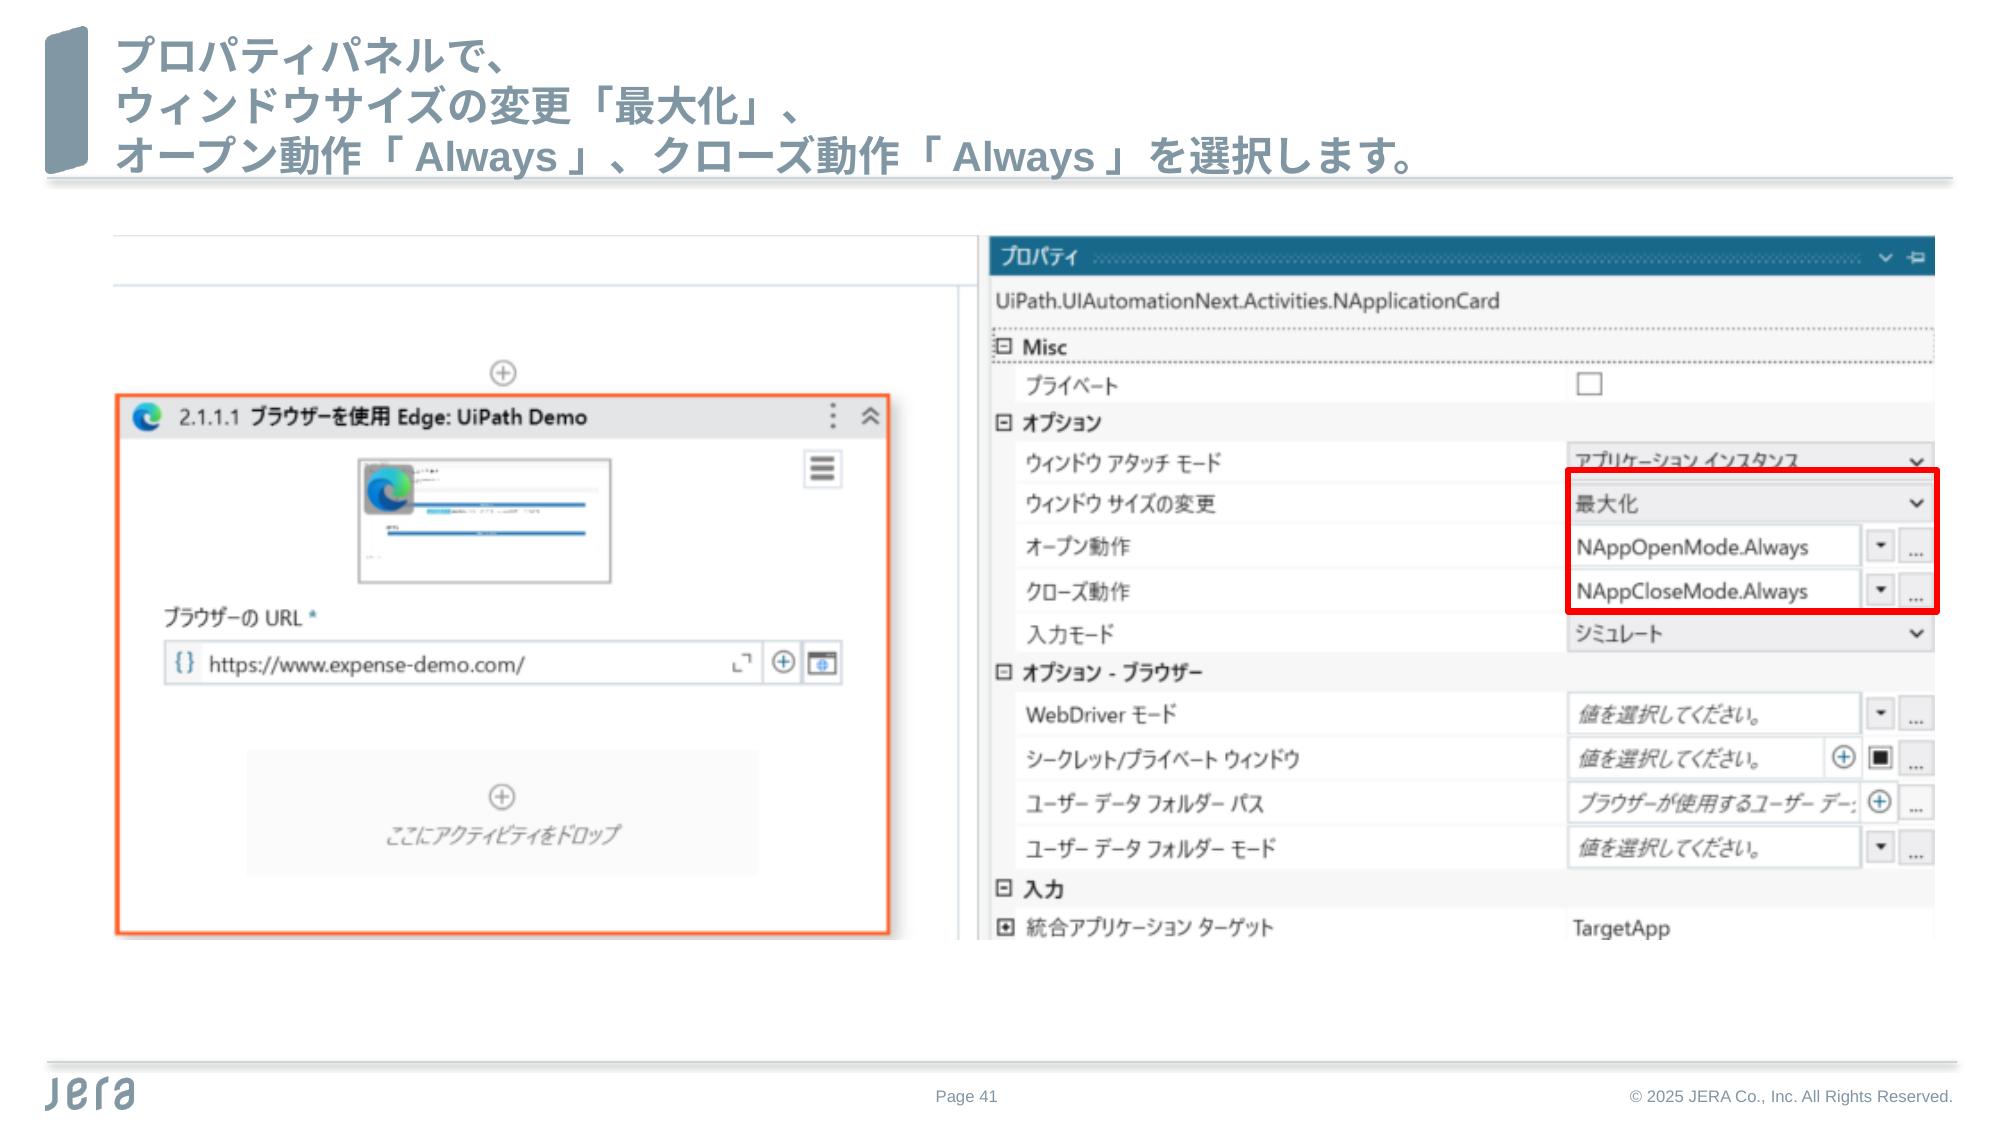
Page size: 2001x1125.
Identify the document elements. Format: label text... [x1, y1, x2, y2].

picture [45, 26, 88, 174]
picture [45, 1076, 134, 1111]
title プロパティパネルで、 ウィンドウサイズの変更「最大化」、 オープン動作「Always」、クローズ動作「Always」を選択します。 [114, 29, 1955, 148]
picture [113, 234, 1935, 941]
